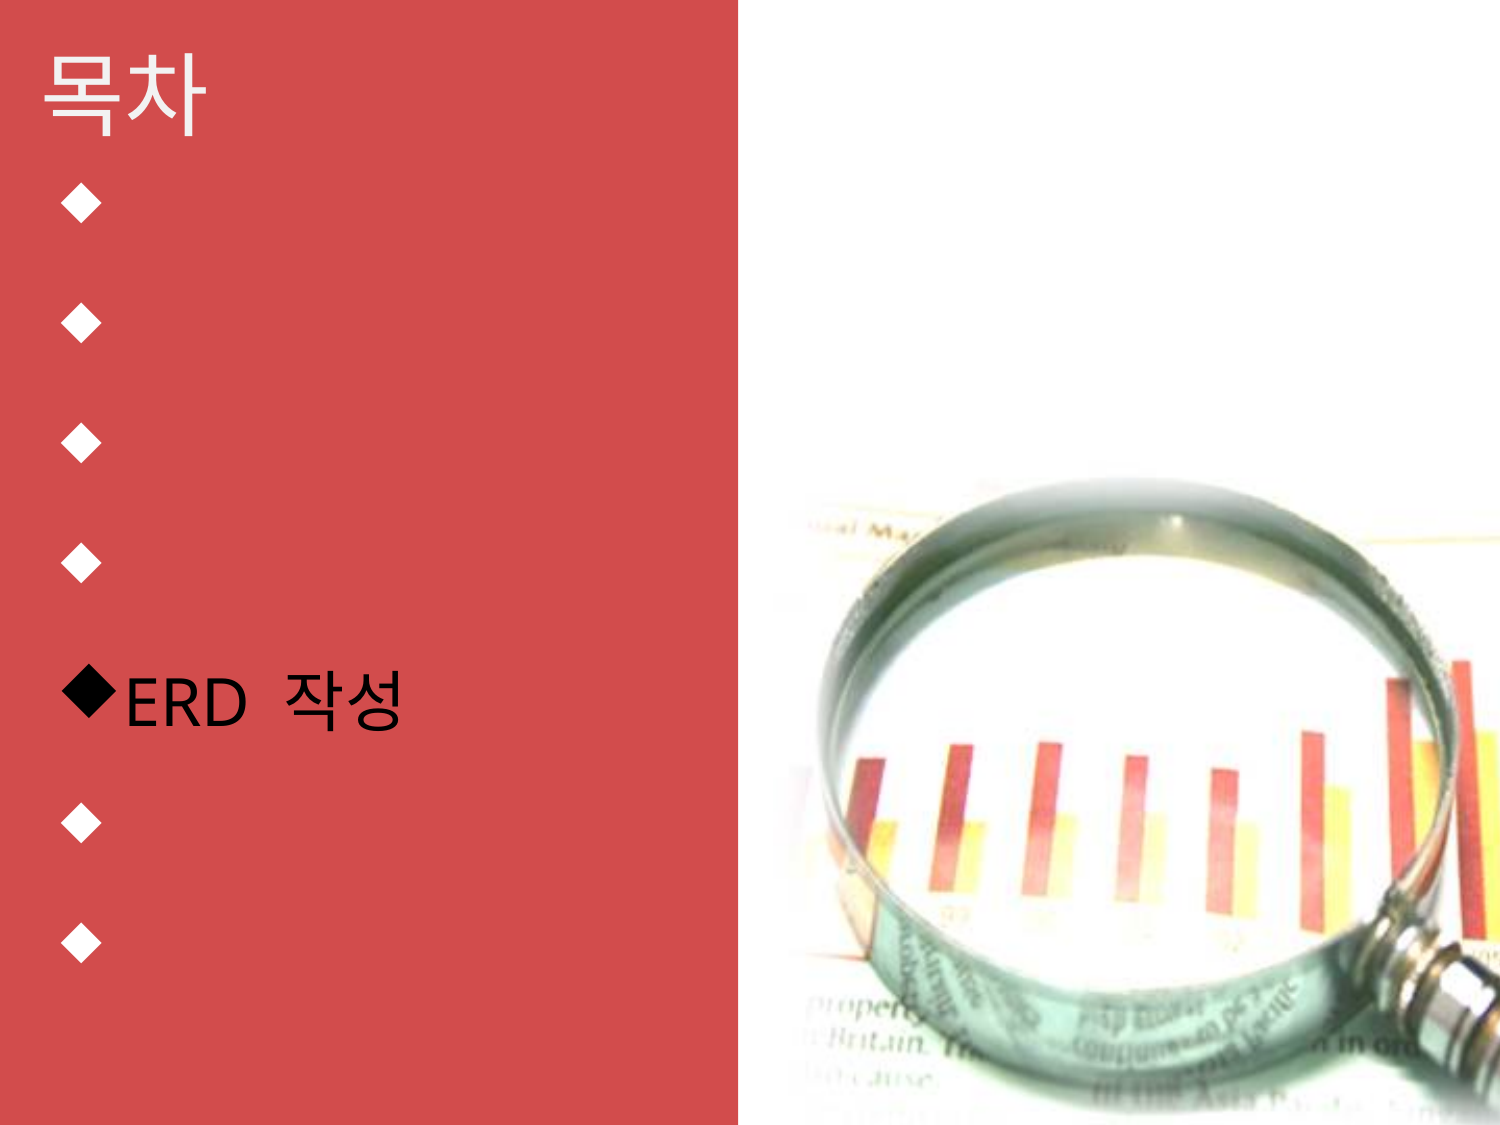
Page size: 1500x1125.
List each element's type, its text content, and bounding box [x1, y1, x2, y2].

text_box [0, 0, 740, 1125]
picture [773, 445, 1500, 1125]
text_box 목차 [25, 30, 225, 156]
text_box 시나리오 엔티티 타입 정의 엔티티타입간 관계정의 식별자 정의 ERD 작성 SQL을 이용한 데이터베이스 Q & A [41, 172, 721, 1125]
